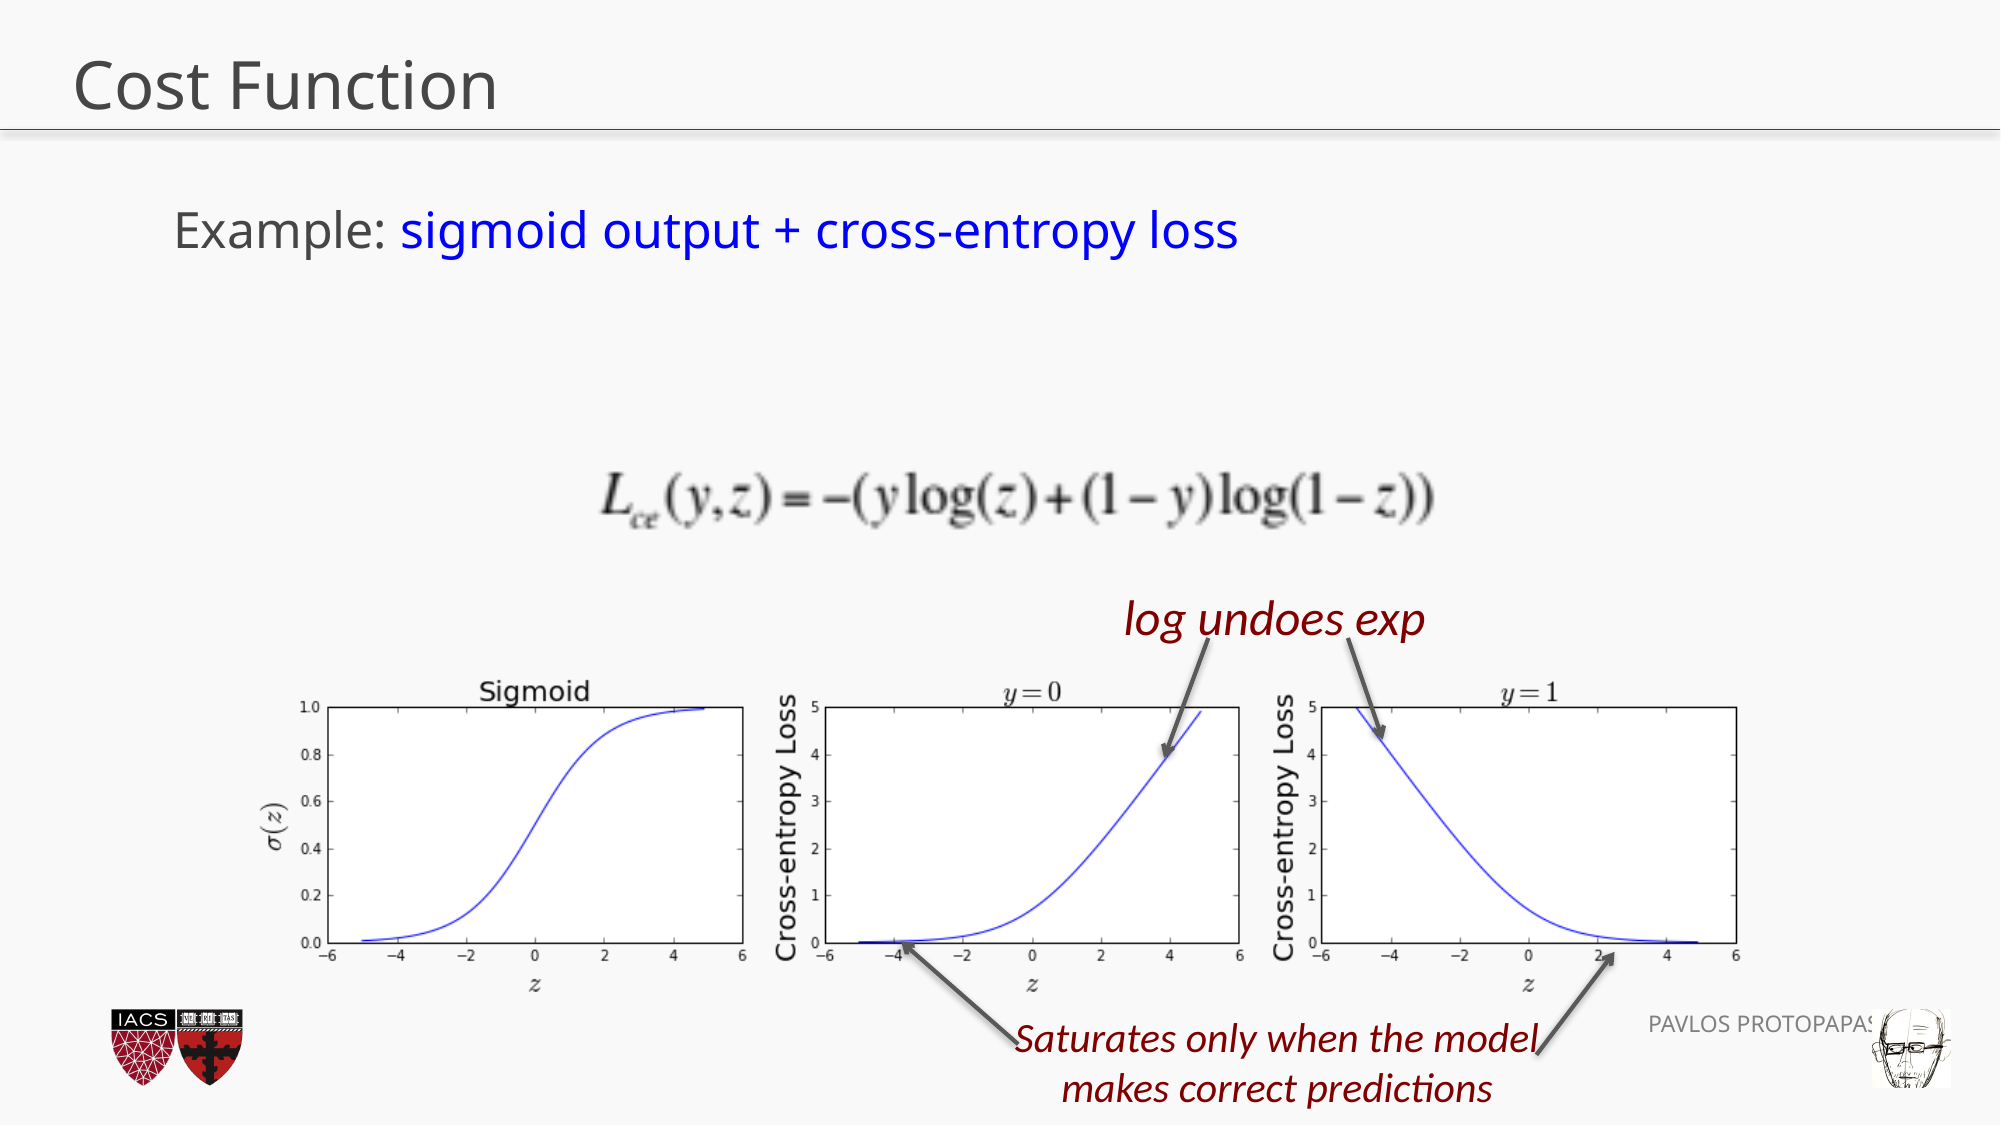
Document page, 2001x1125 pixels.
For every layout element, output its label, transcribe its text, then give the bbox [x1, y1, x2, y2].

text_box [900, 941, 1019, 1045]
list Example: sigmoid output + cross-entropy loss [158, 191, 1532, 934]
picture [249, 669, 1751, 1006]
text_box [1347, 637, 1384, 740]
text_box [592, 458, 1442, 538]
title Cost Function [57, 35, 1943, 162]
text_box log undoes exp [1018, 577, 1532, 653]
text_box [1163, 637, 1209, 758]
text_box Saturates only when the model makes correct predictions [960, 1013, 1594, 1119]
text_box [1536, 951, 1615, 1055]
picture [109, 1009, 243, 1086]
picture [1872, 1009, 1951, 1088]
